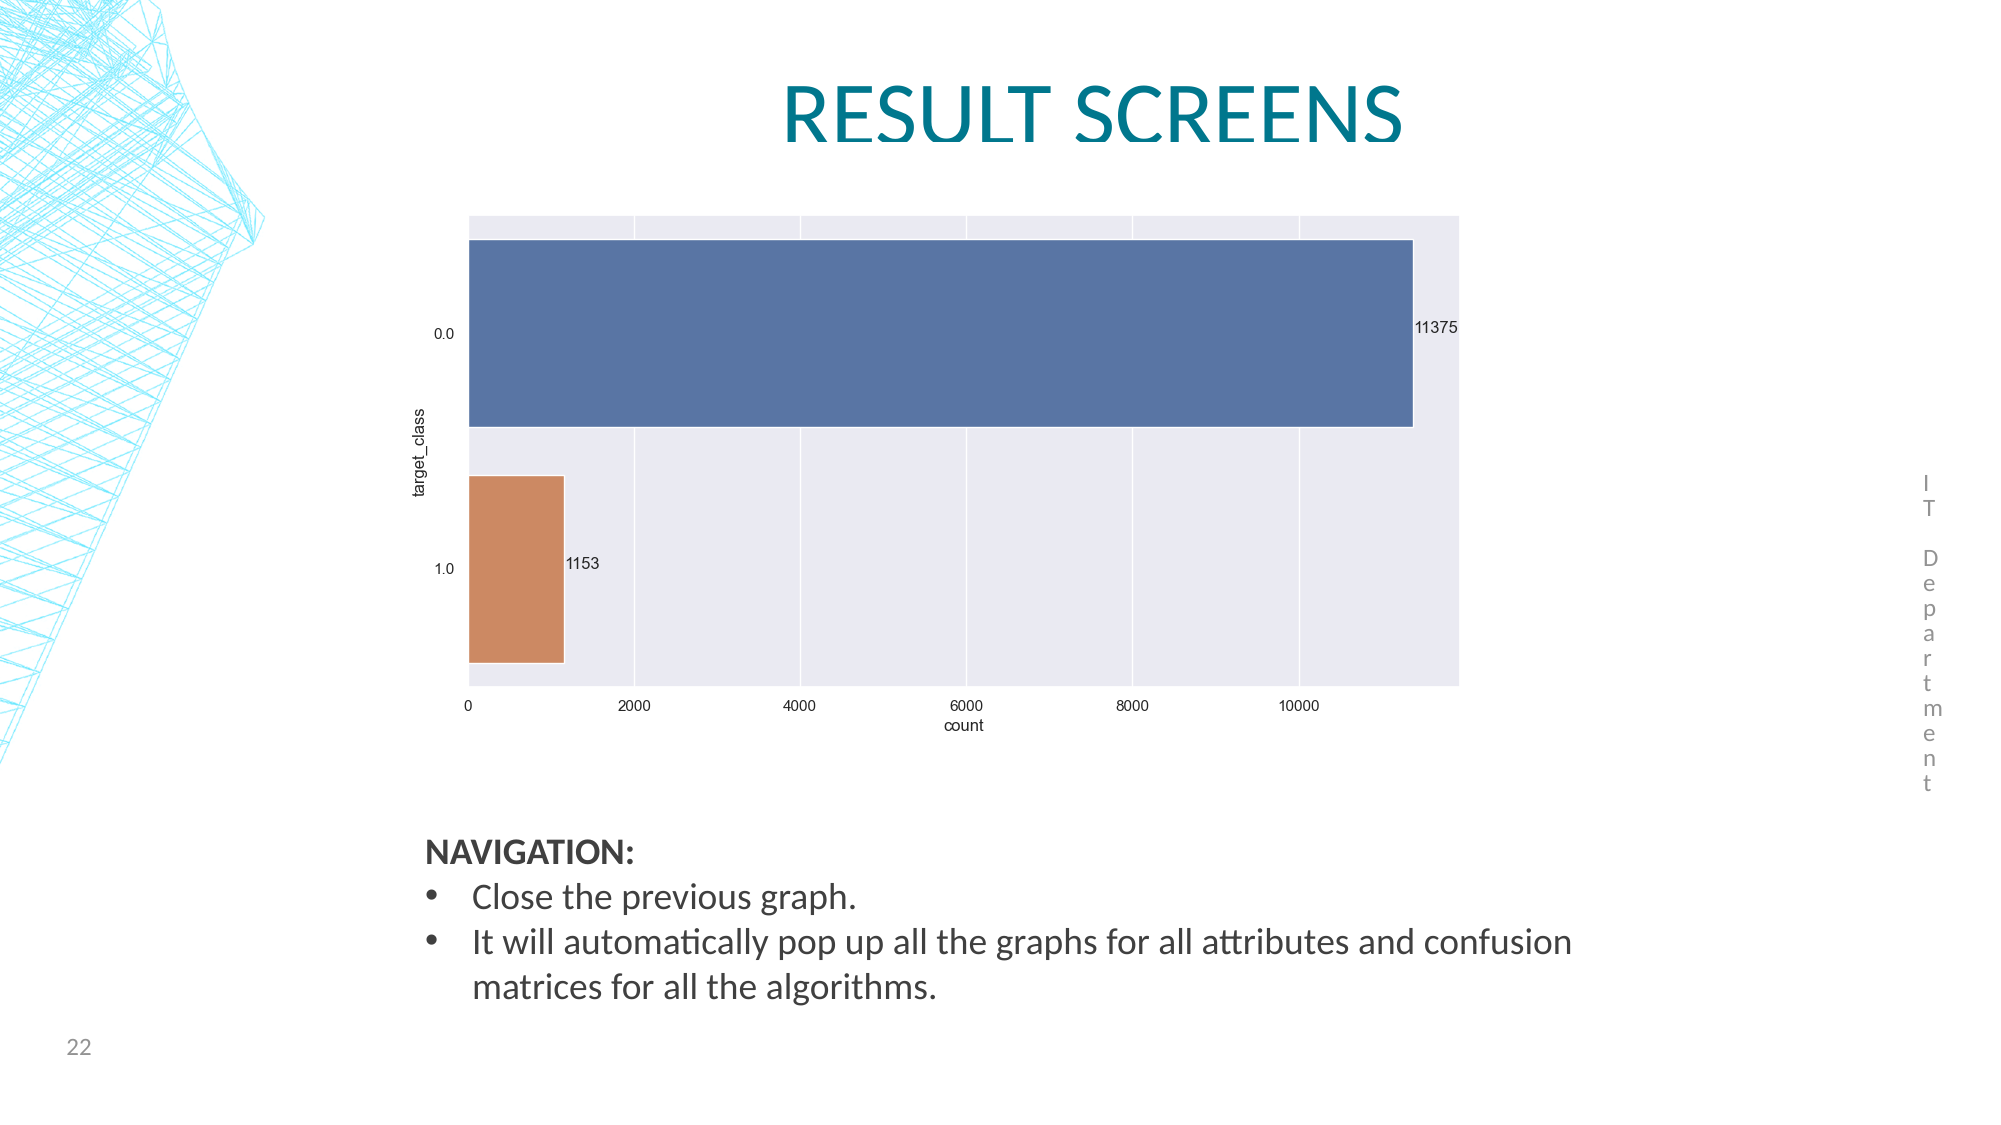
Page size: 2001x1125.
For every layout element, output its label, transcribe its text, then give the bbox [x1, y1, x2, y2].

footer IT Department [1908, 59, 1955, 904]
title Result screens [324, 62, 1863, 173]
picture [0, 0, 2001, 1125]
text_box NAVIGATION: Close the previous graph. It will automatically pop up all the graphs for all attributes and confusion matrices for all the algorithms. [410, 819, 1590, 1015]
slide_number 22 [51, 1028, 170, 1062]
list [308, 142, 1587, 754]
